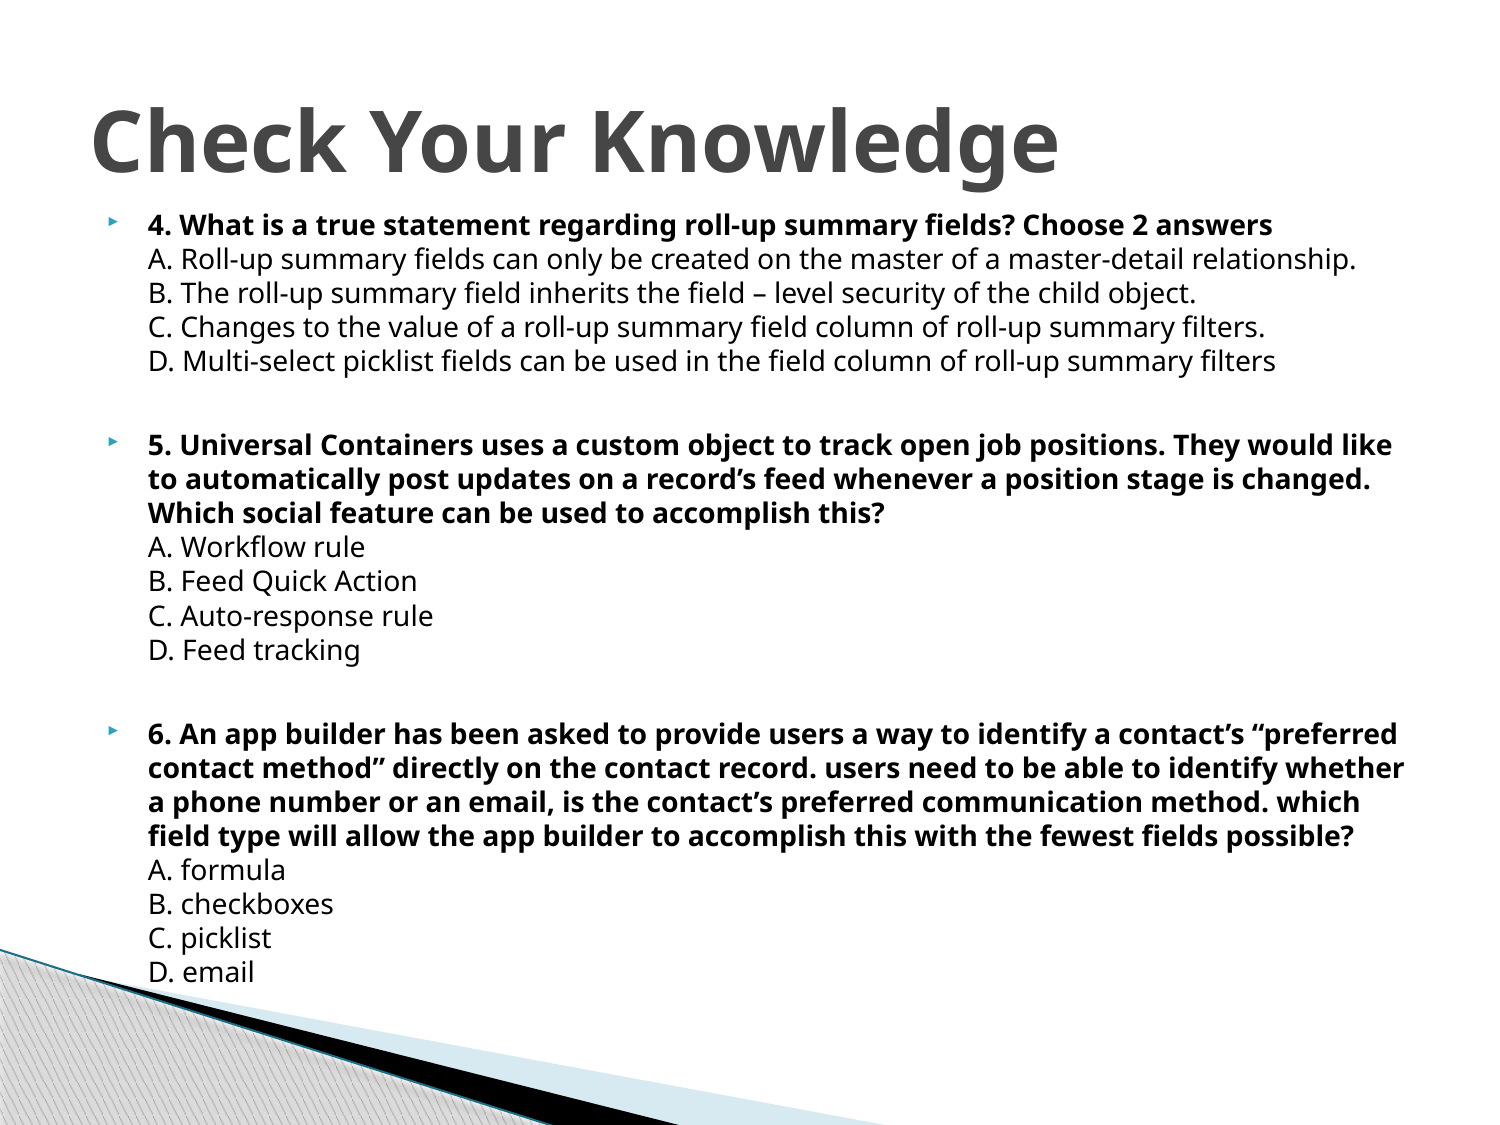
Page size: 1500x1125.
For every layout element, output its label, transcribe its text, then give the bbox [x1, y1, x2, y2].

list 4. What is a true statement regarding roll-up summary fields? Choose 2 answers A. Roll-up summary fields can only be created on the master of a master-detail relationship. B. The roll-up summary field inherits the field – level security of the child object. C. Changes to the value of a roll-up summary field column of roll-up summary filters. D. Multi-select picklist fields can be used in the field column of roll-up summary filters 5. Universal Containers uses a custom object to track open job positions. They would like to automatically post updates on a record’s feed whenever a position stage is changed. Which social feature can be used to accomplish this? A. Workflow rule B. Feed Quick Action C. Auto-response rule D. Feed tracking 6. An app builder has been asked to provide users a way to identify a contact’s “preferred contact method” directly on the contact record. users need to be able to identify whether a phone number or an email, is the contact’s preferred communication method. which field type will allow the app builder to accomplish this with the fewest fields possible? A. formula B. checkboxes C. picklist D. email [75, 233, 1425, 1007]
title Check Your Knowledge [75, 45, 1425, 233]
